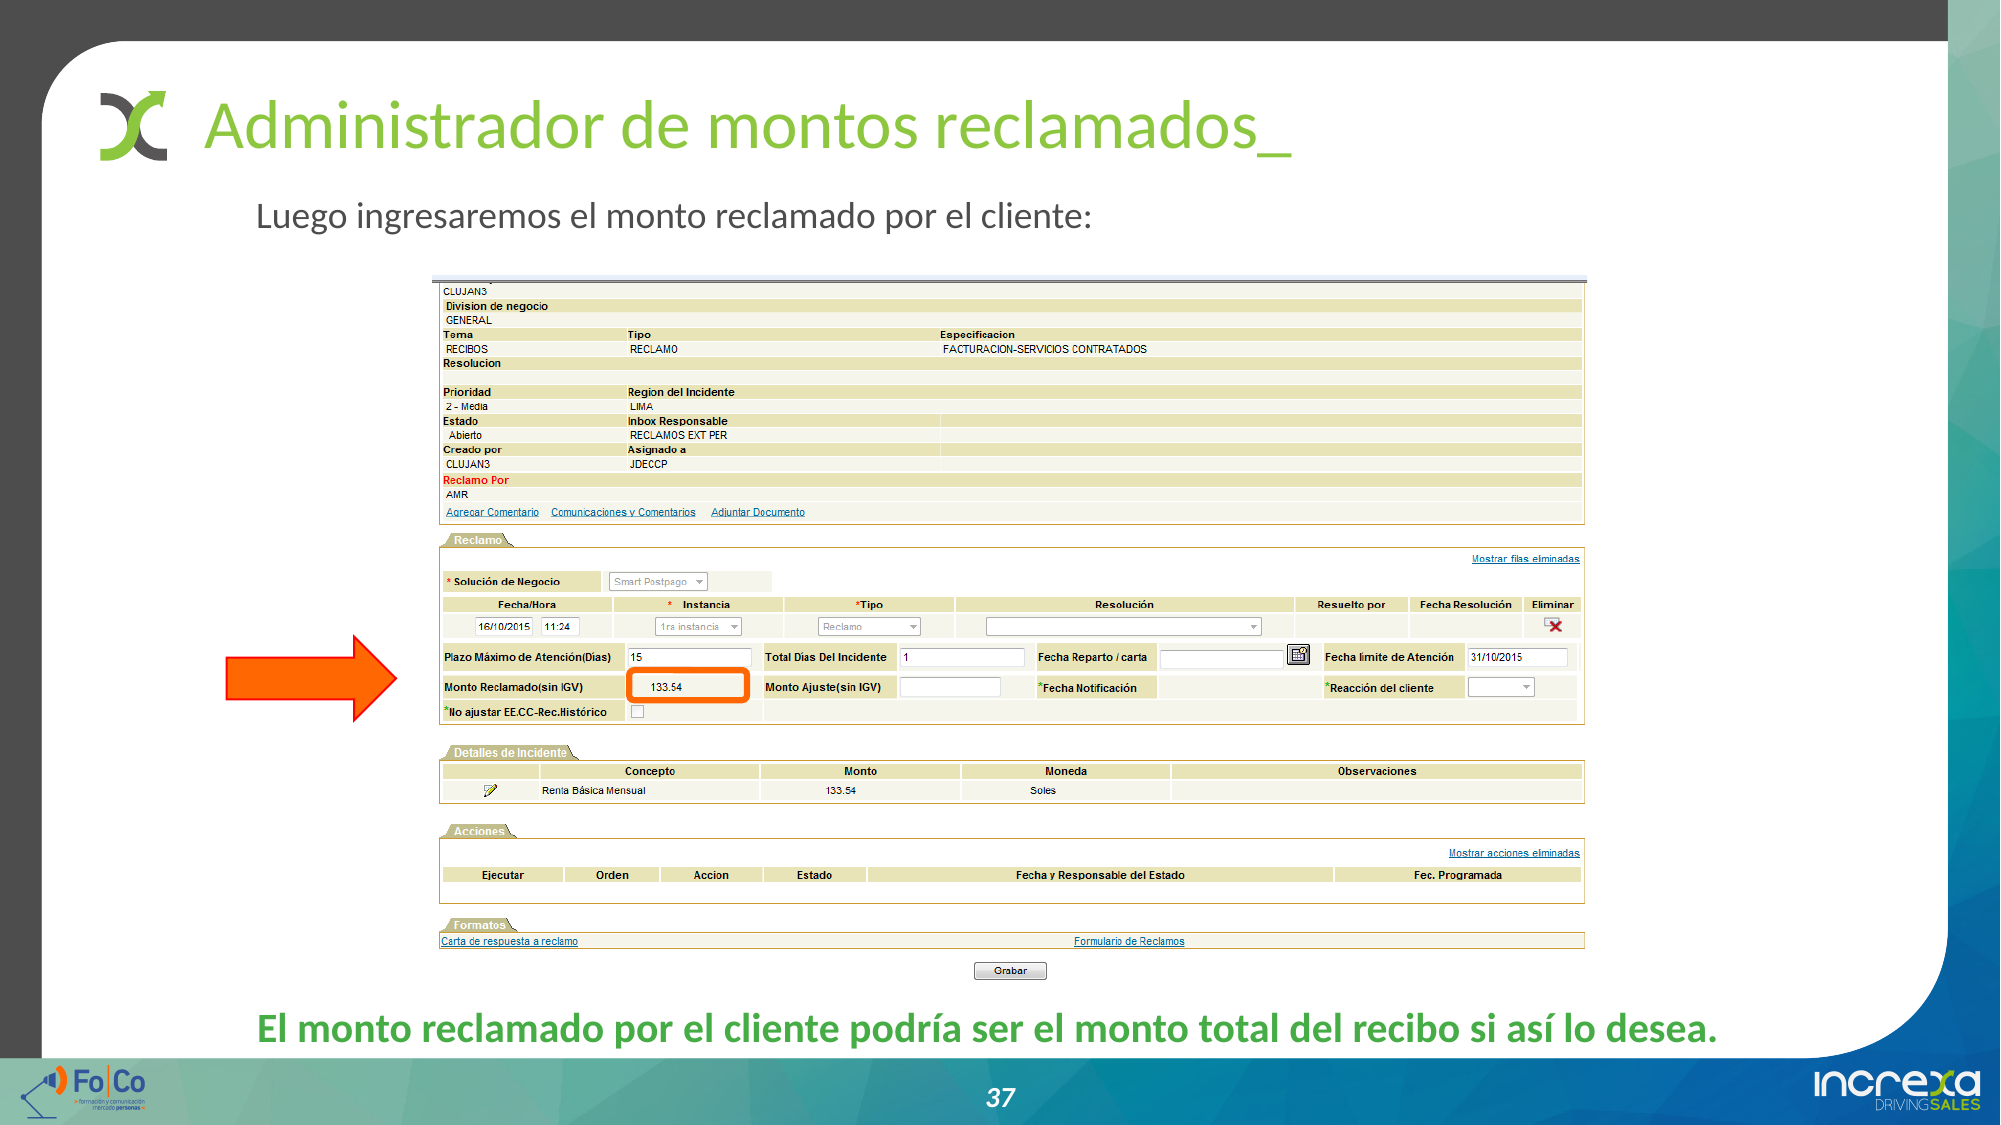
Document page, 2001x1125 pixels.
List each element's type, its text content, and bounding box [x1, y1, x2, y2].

text_box [225, 634, 398, 723]
picture [0, 0, 2000, 1125]
picture [1169, 1058, 1176, 1064]
text_box Luego ingresaremos el monto reclamado por el cliente: [241, 183, 1109, 244]
title Administrador de montos reclamados_ [189, 81, 1863, 171]
text_box El monto reclamado por el cliente podría ser el monto total del recibo si así lo desea. [242, 993, 1735, 1058]
slide_number 37 [774, 1076, 1225, 1115]
